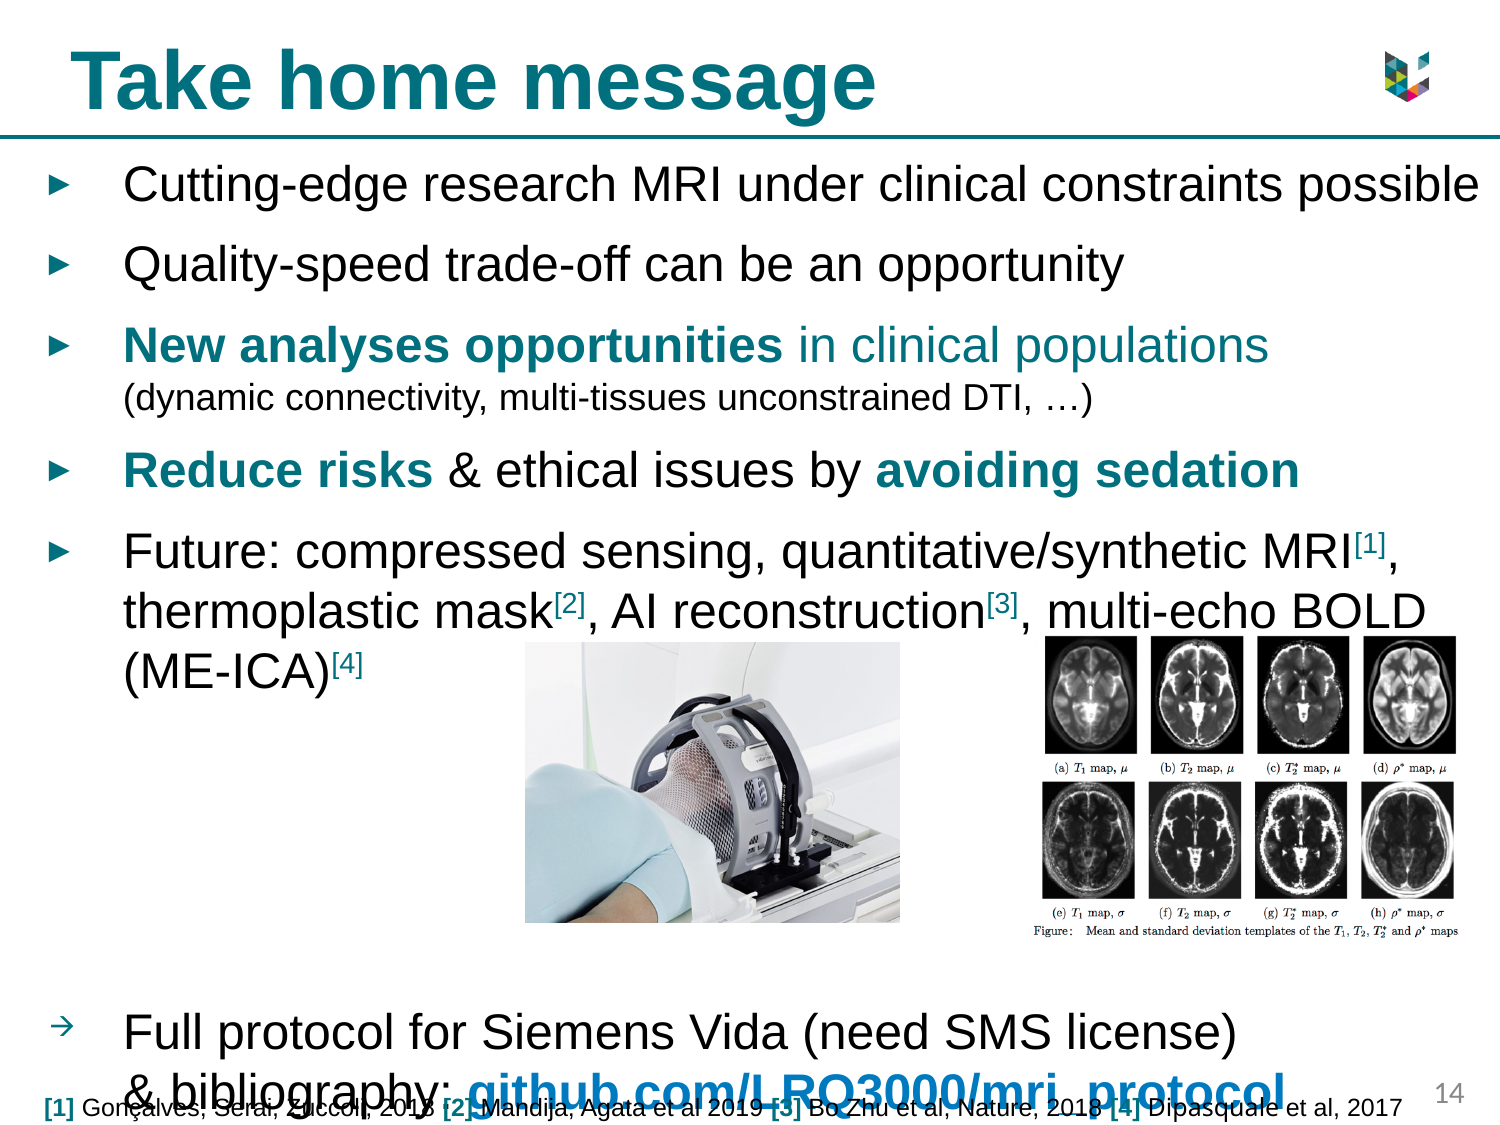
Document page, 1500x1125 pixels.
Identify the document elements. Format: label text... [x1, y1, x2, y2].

title Take home message [62, 29, 1317, 124]
picture [525, 641, 900, 924]
text_box [1] Gonçalves, Serai, Zuccoli, 2018 [2] Mandija, Agata et al 2019 [3] Bo Zhu et al, Nature, 2018 [4] Dipasquale et al, 2017 [29, 1084, 1453, 1125]
list Cutting-edge research MRI under clinical constraints possible Quality-speed trade-off can be an opportunity New analyses opportunities in clinical populations (dynamic connectivity, multi-tissues unconstrained DTI, …) Reduce risks & ethical issues by avoiding sedation Future: compressed sensing, quantitative/synthetic MRI[1], thermoplastic mask[2], AI reconstruction[3], multi-echo BOLD (ME-ICA)[4] Full protocol for Siemens Vida (need SMS license) & bibliography: github.com/LRQ3000/mri_protocol & analysis scripts: github.com/LRQ3000/csg_mri_pipelines [40, 143, 1500, 1095]
picture [1385, 51, 1429, 102]
picture [1033, 631, 1459, 938]
